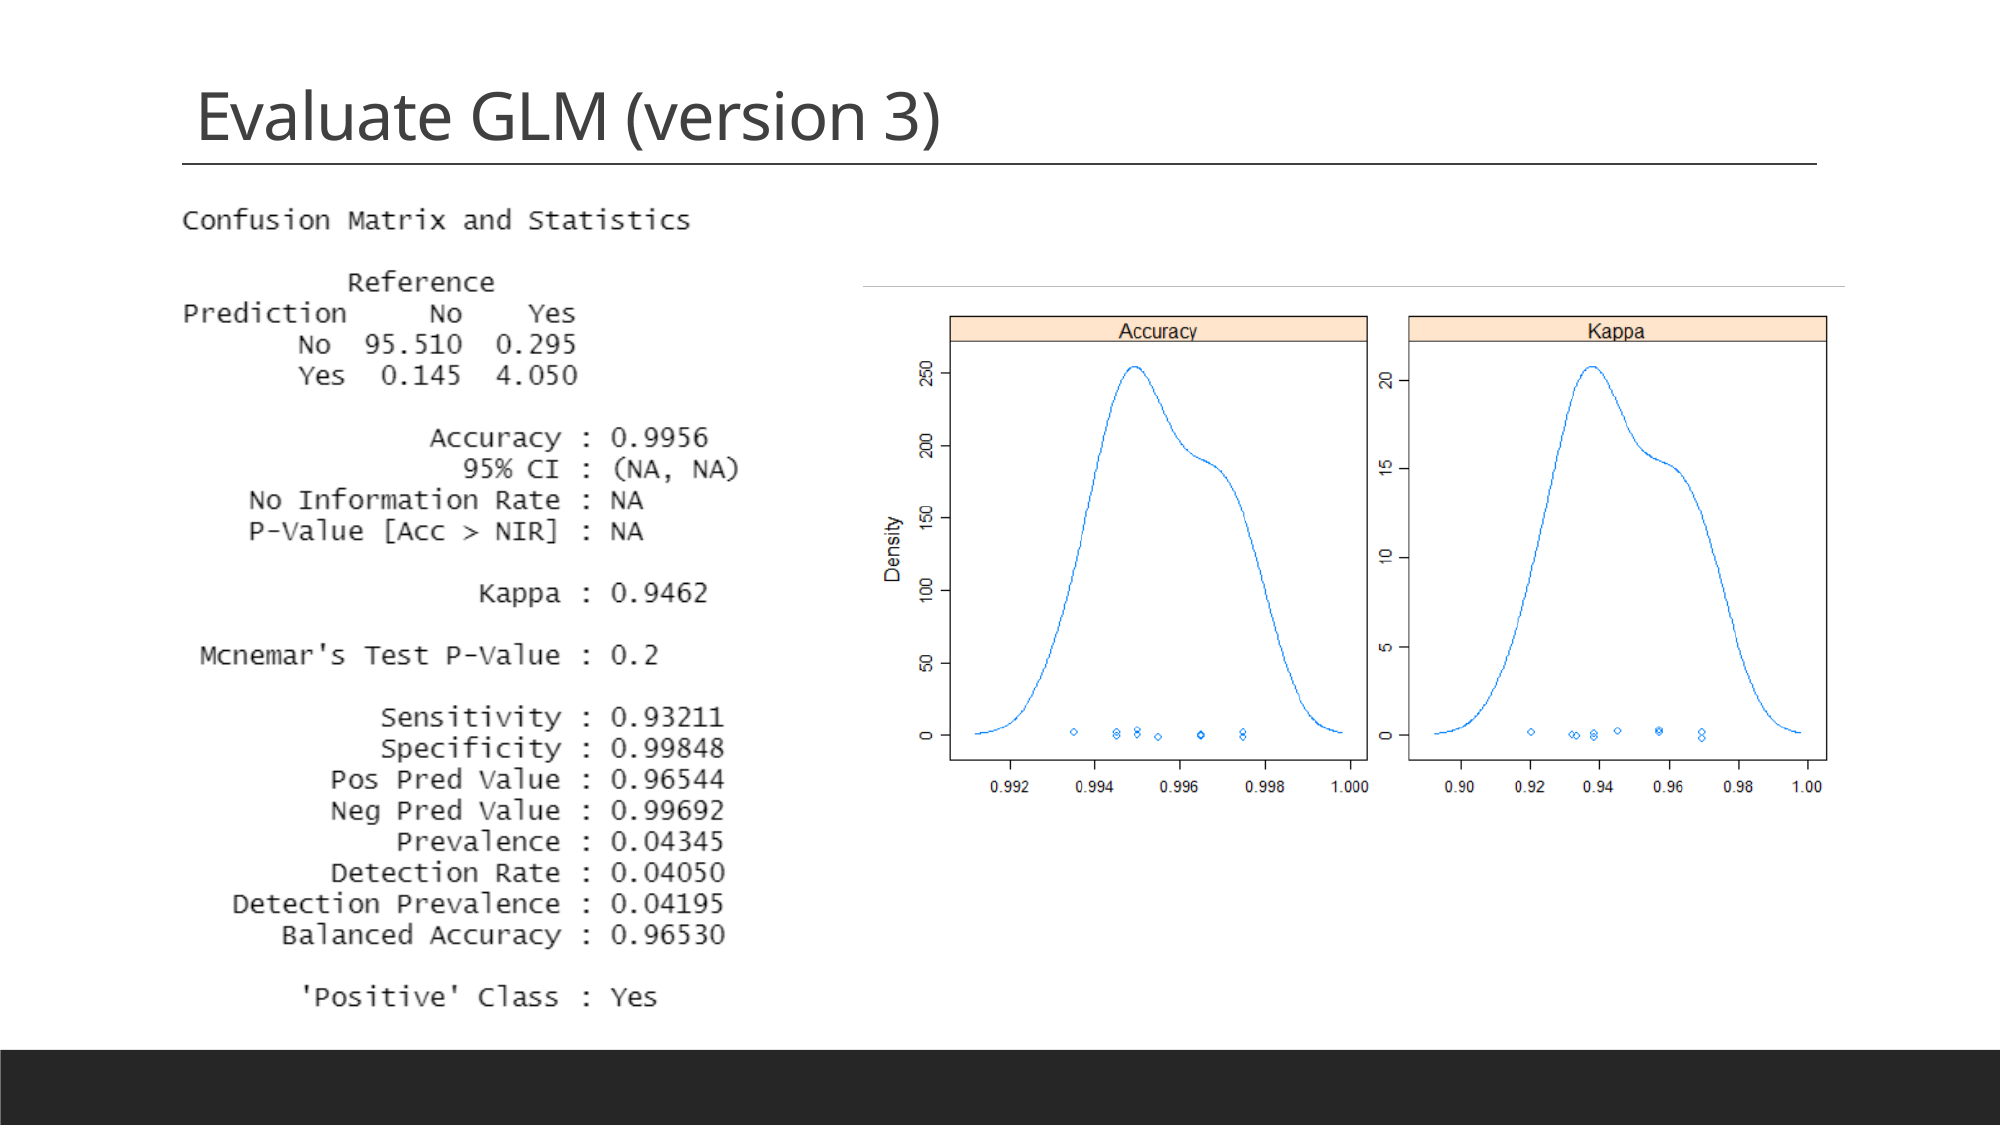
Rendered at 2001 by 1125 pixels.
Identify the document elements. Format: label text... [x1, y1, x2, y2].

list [863, 286, 1845, 839]
title Evaluate GLM (version 3) [180, 47, 1830, 163]
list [179, 196, 769, 1018]
